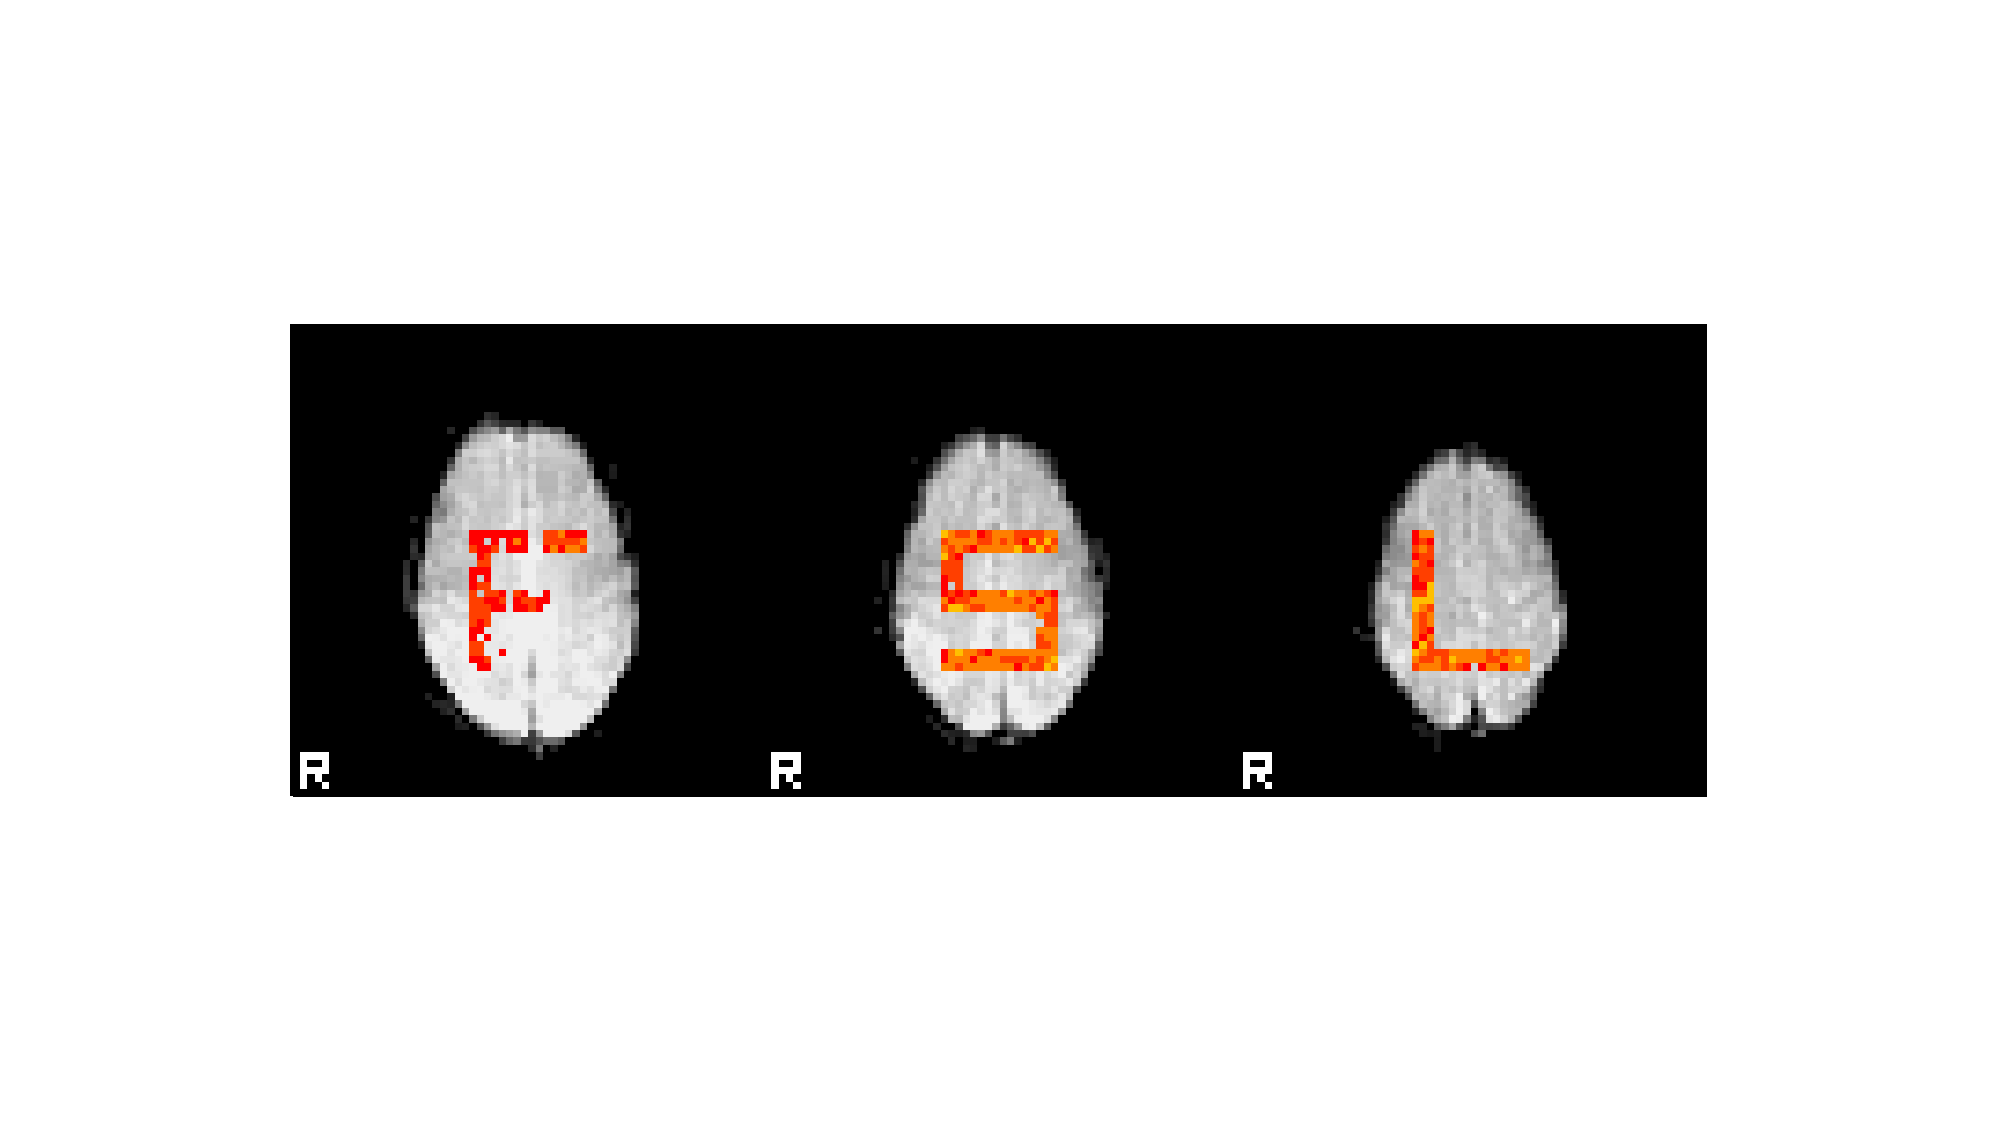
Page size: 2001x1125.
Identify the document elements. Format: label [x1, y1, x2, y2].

picture [290, 324, 1707, 797]
